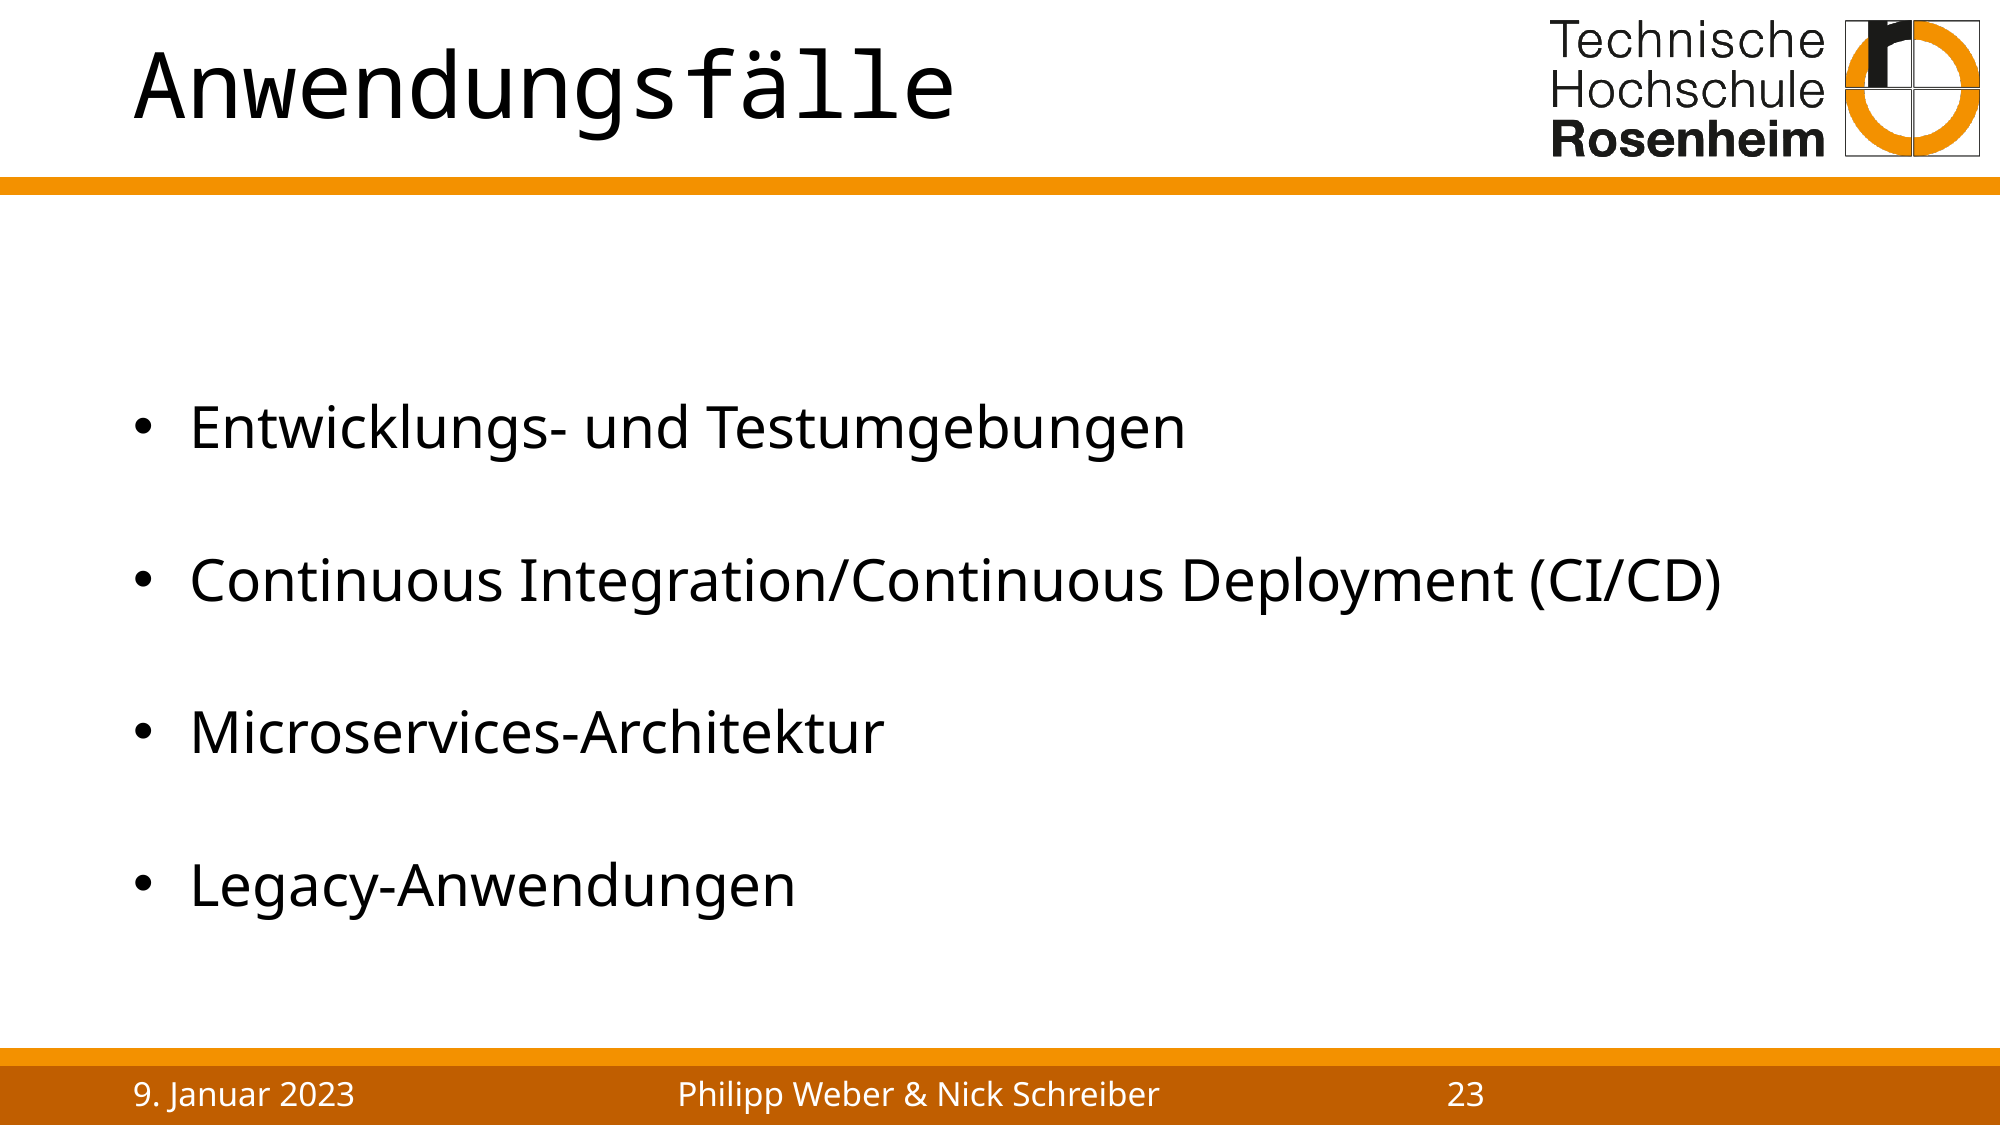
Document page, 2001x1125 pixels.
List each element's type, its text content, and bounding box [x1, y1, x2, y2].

footer Philipp Weber & Nick Schreiber [662, 1065, 1338, 1125]
list Entwicklungs- und Testumgebungen Continuous Integration/Continuous Deployment (CI/CD) Microservices-Architektur Legacy-Anwendungen [118, 312, 1883, 931]
slide_number 23 [1432, 1065, 1883, 1125]
title Anwendungsfälle [118, 0, 1530, 178]
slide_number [118, 1065, 569, 1125]
picture [1550, 20, 1980, 157]
